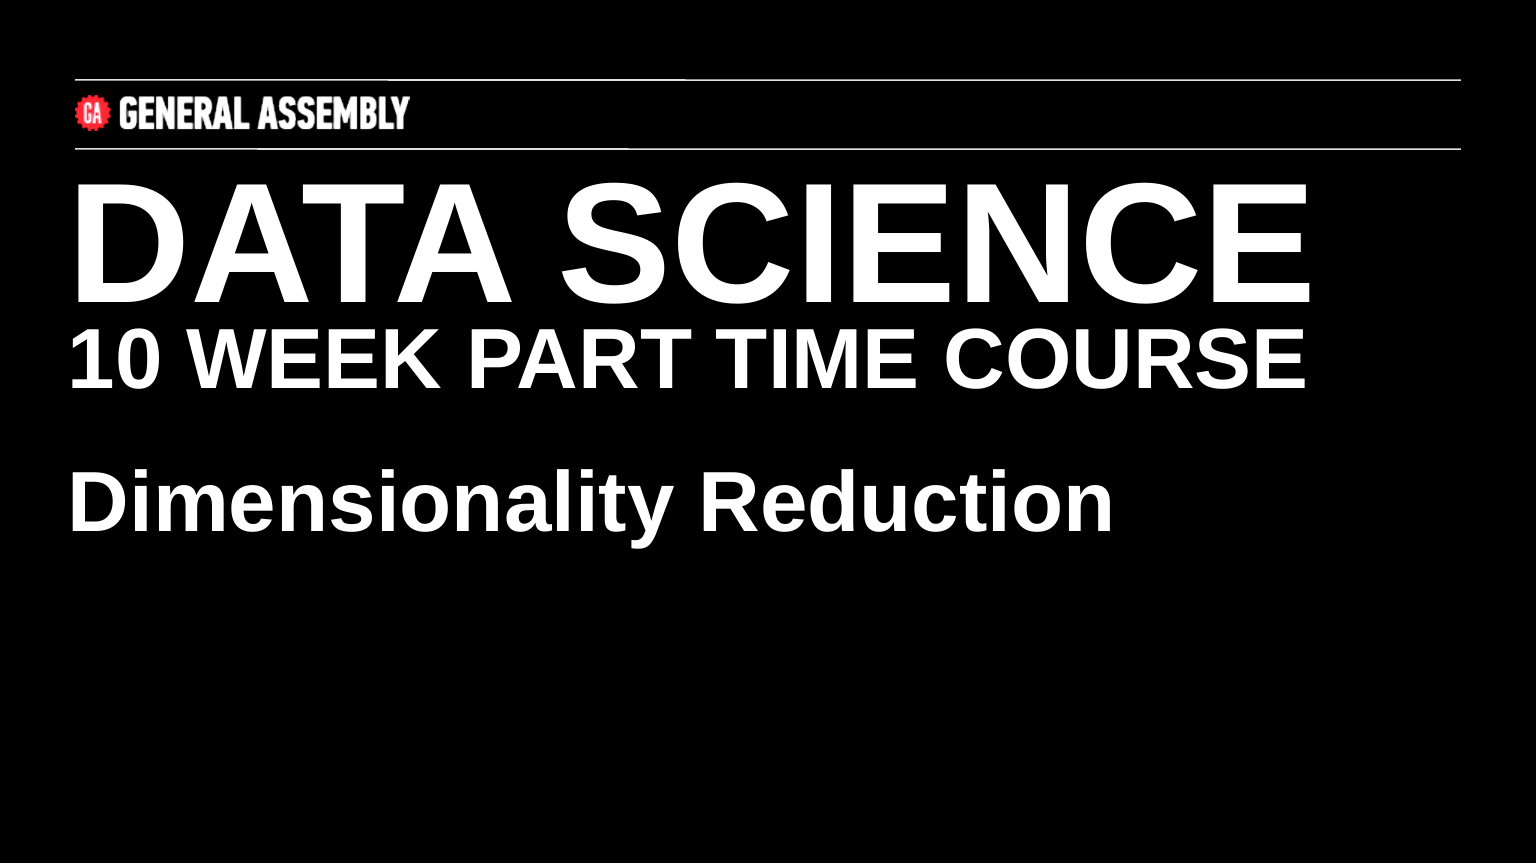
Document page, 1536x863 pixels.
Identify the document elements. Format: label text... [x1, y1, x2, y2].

title DATA SCIENCE 10 WEEK PART TIME COURSE Dimensionality Reduction [67, 187, 1458, 676]
picture [74, 94, 410, 132]
